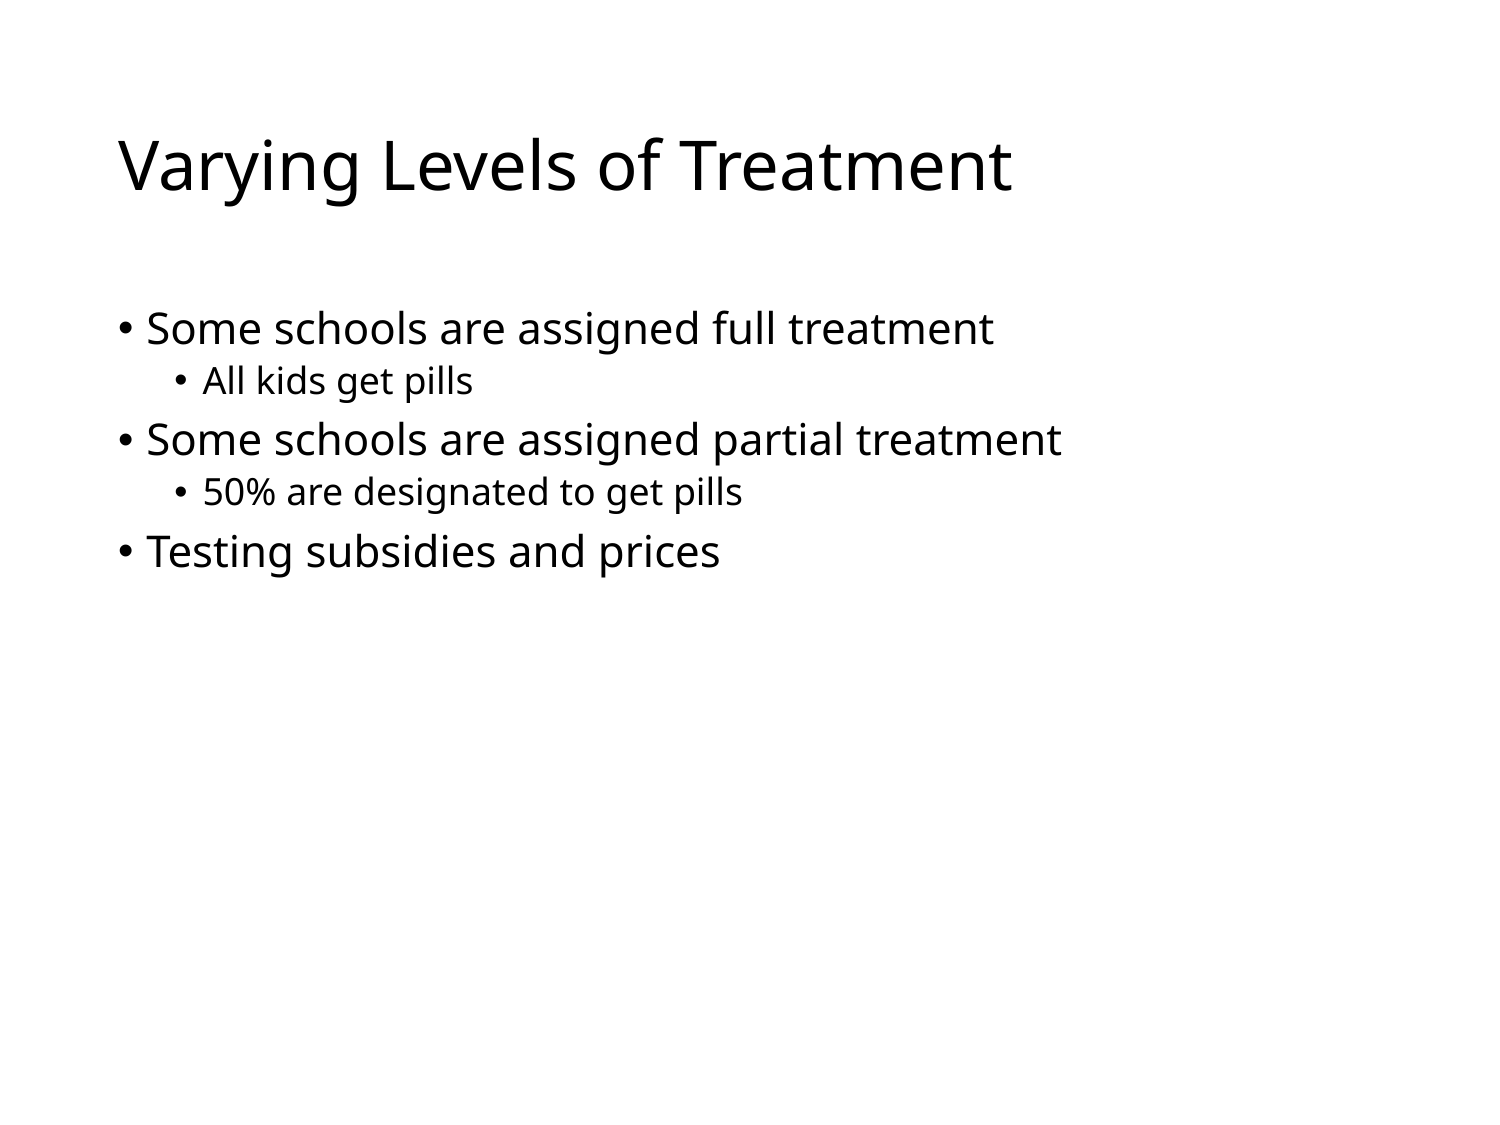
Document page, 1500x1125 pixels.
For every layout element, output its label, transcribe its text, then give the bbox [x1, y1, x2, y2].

list Some schools are assigned full treatment All kids get pills Some schools are assigned partial treatment 50% are designated to get pills Testing subsidies and prices [103, 299, 1397, 1014]
title Varying Levels of Treatment [103, 59, 1397, 278]
